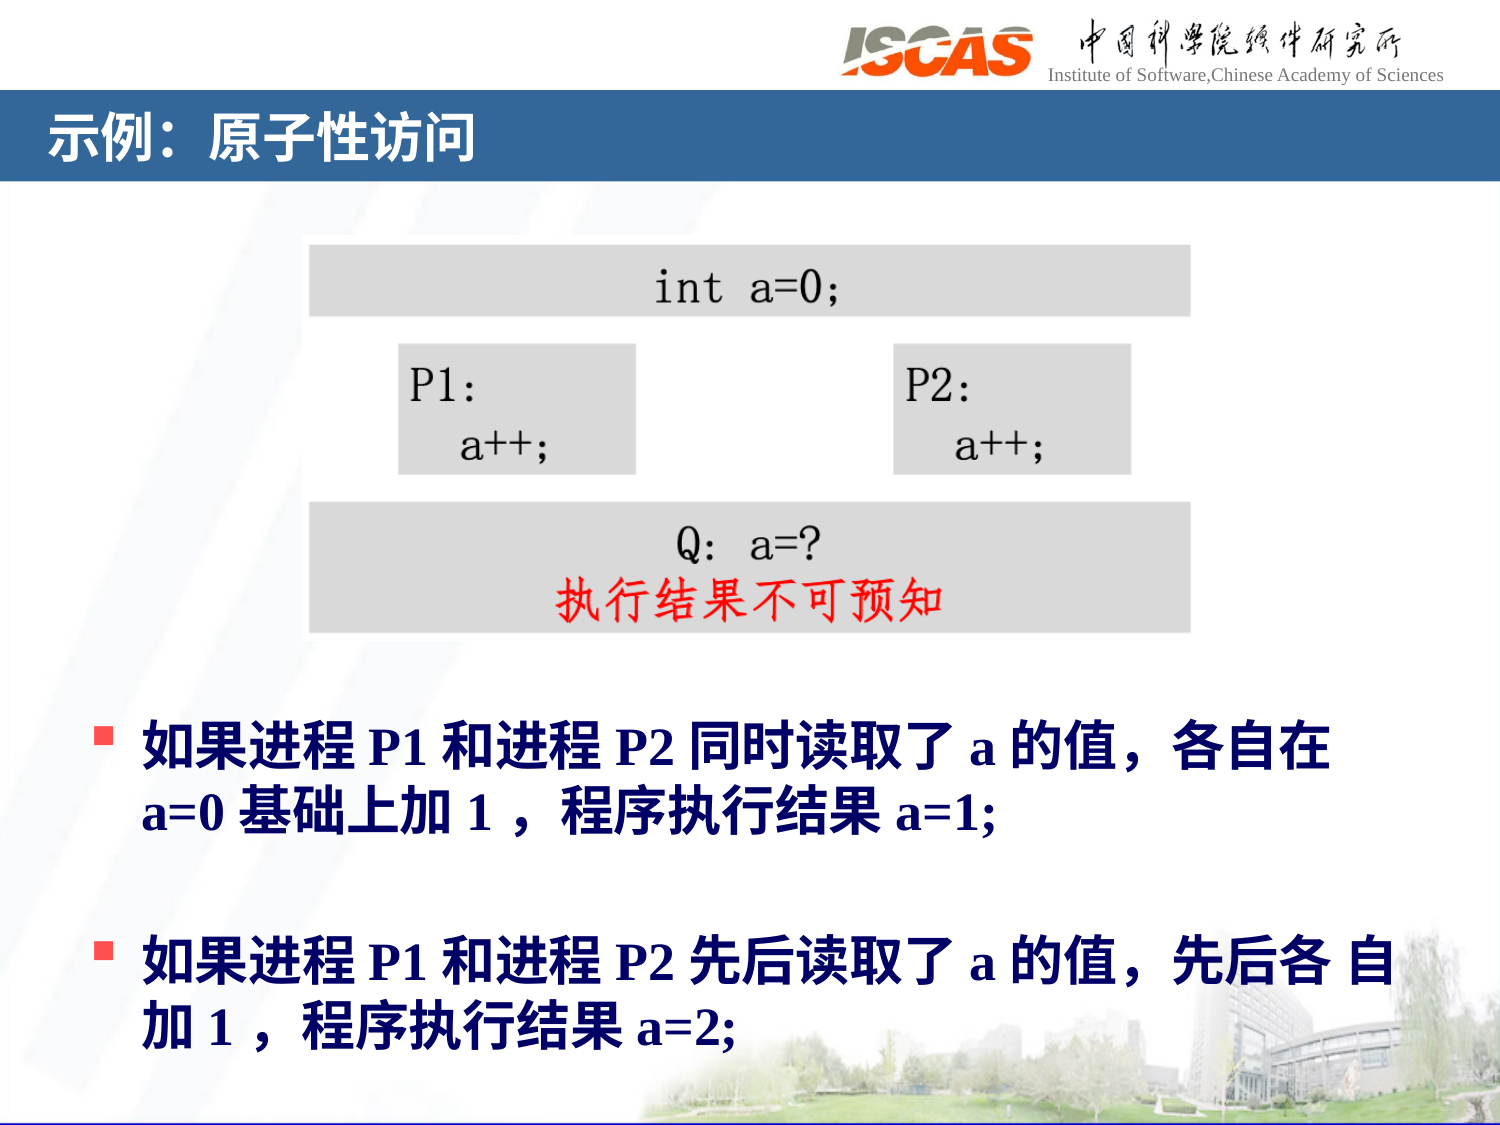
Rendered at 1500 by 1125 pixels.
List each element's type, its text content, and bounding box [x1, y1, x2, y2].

title 示例：原子性访问 [0, 89, 1500, 182]
list 如果进程P1和进程P2同时读取了a的值，各自在 a=0基础上加1，程序执行结果a=1; 如果进程P1和进程P2先后读取了a的值，先后各 自加1，程序执行结果a=2; [73, 703, 1427, 988]
picture [837, 18, 1045, 87]
picture [1077, 15, 1402, 71]
picture [0, 182, 1500, 1125]
